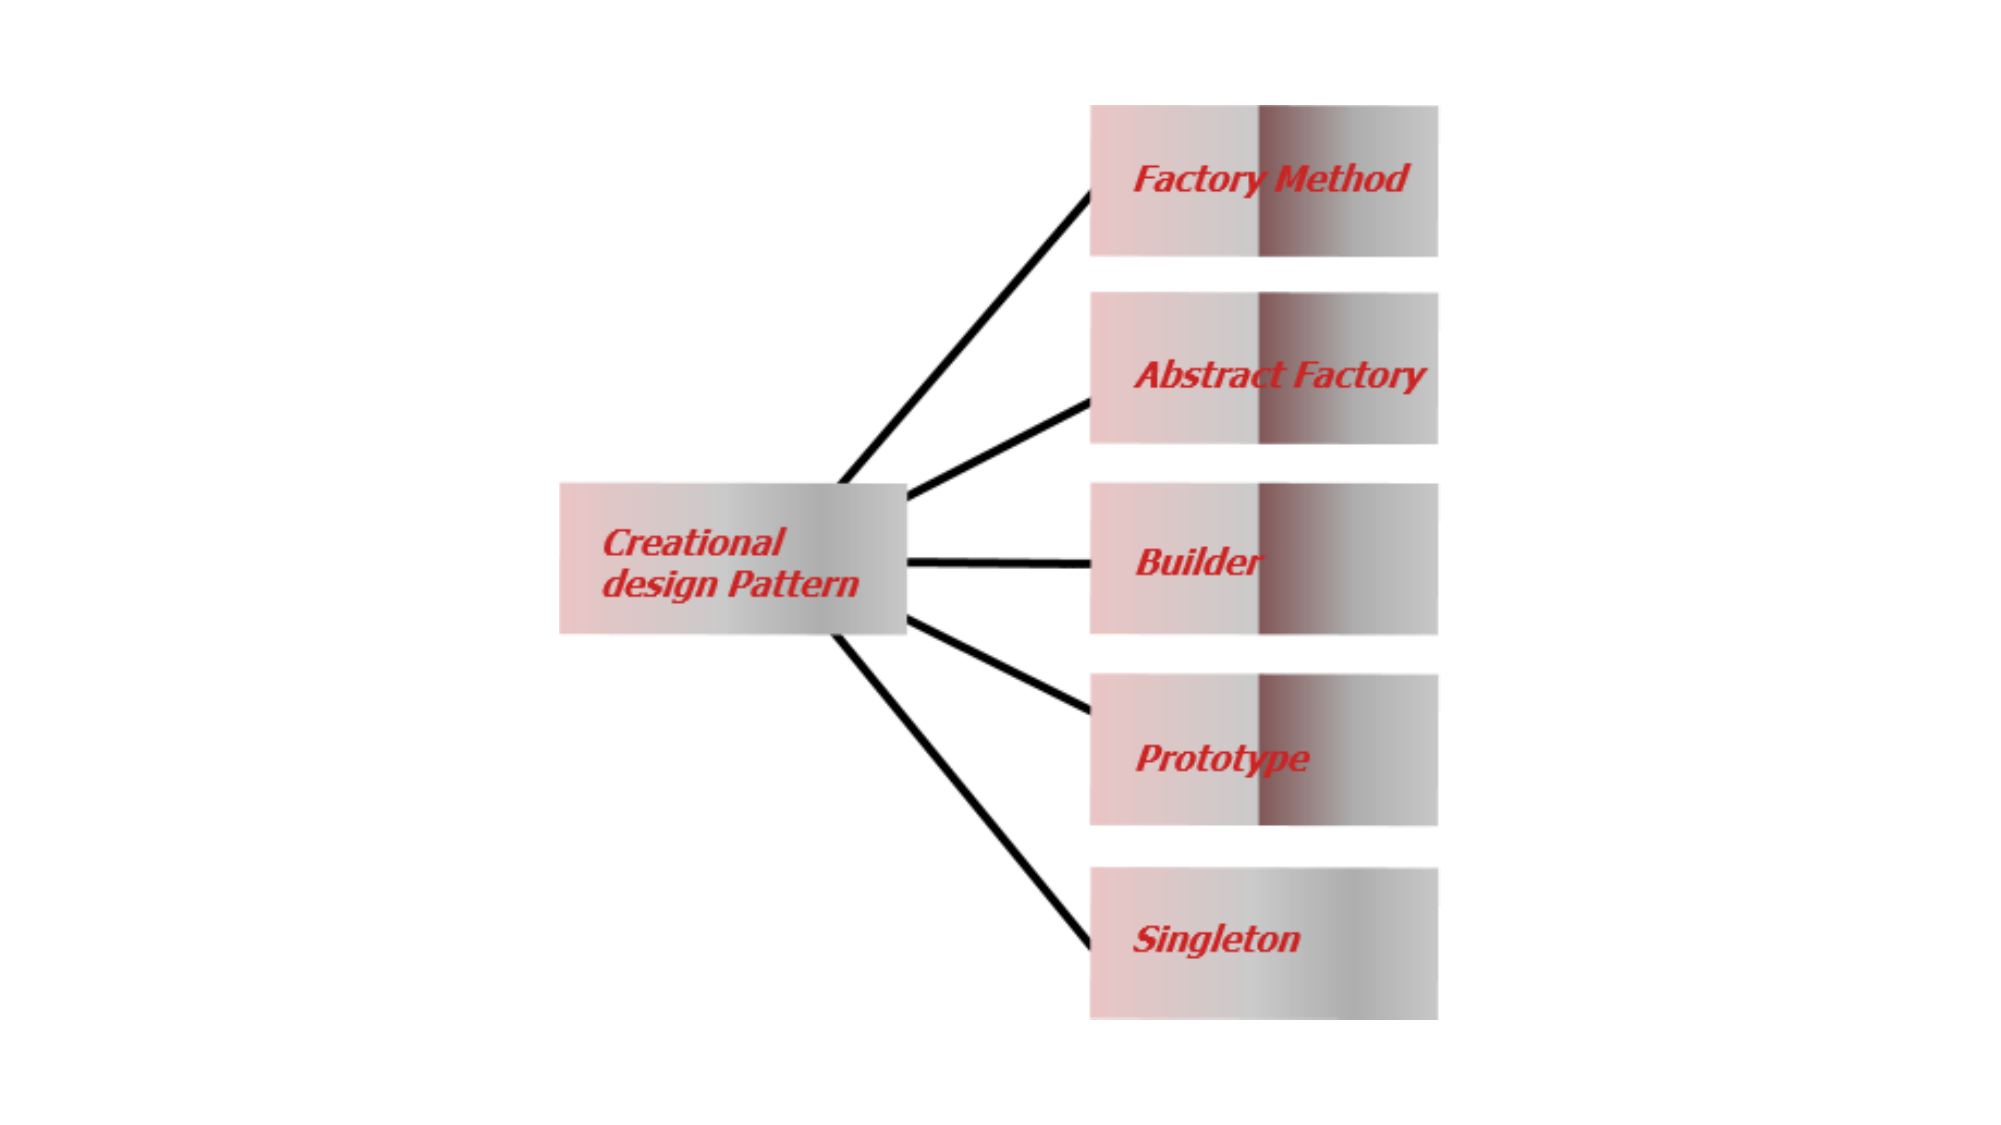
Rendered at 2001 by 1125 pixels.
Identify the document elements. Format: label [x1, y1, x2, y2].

list [559, 105, 1441, 1020]
